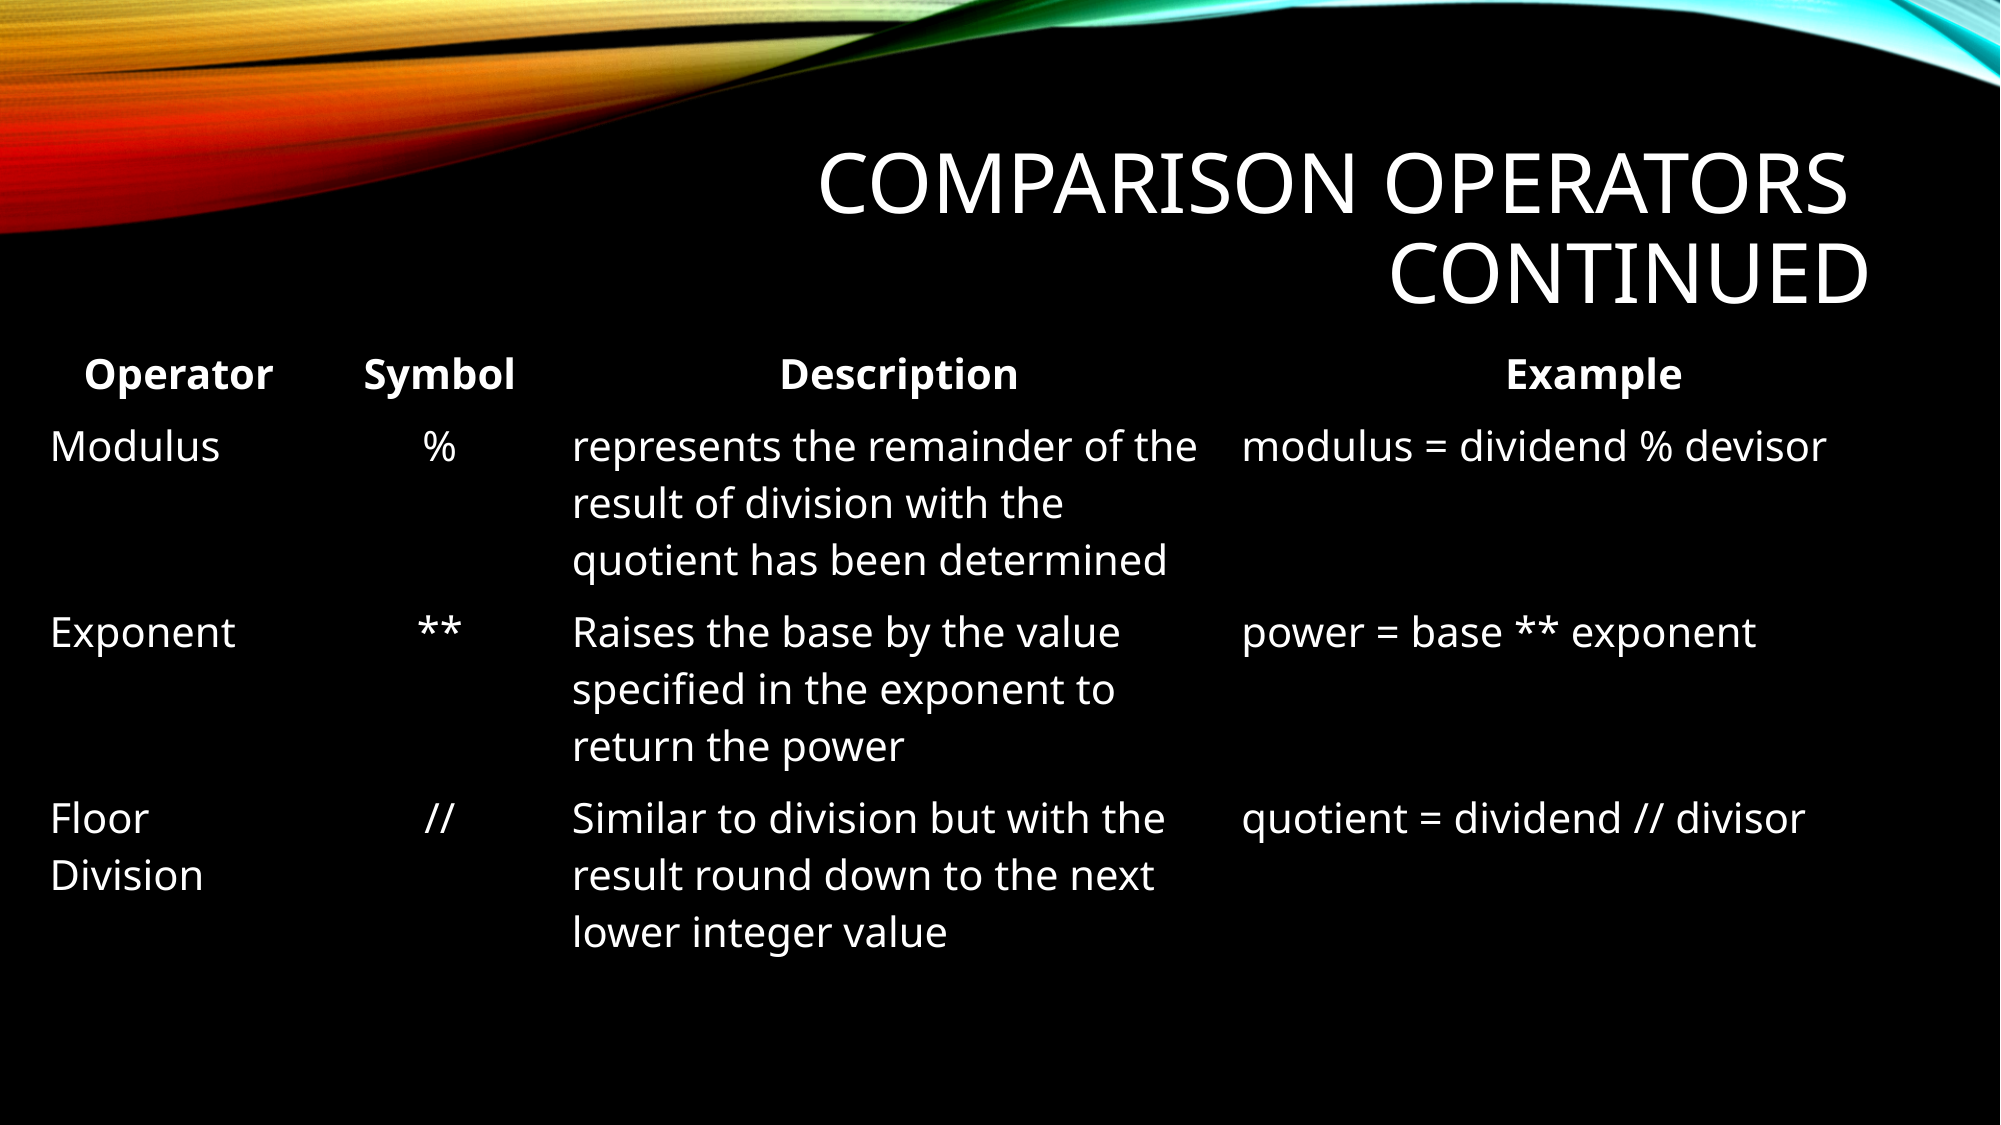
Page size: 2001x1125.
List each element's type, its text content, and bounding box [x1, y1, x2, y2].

table_cell quotient = dividend // divisor [1234, 782, 1954, 968]
table_cell Modulus [42, 410, 315, 596]
table_header Description [564, 338, 1234, 410]
picture [0, 0, 2000, 236]
table_cell ** [315, 596, 564, 782]
table_header Symbol [315, 338, 564, 410]
table_cell modulus = dividend % devisor [1234, 410, 1954, 596]
table_cell represents the remainder of the result of division with the quotient has been determined [564, 410, 1234, 596]
table_cell % [315, 410, 564, 596]
table_cell Similar to division but with the result round down to the next lower integer value [564, 782, 1234, 968]
table_header Example [1234, 338, 1954, 410]
table_cell Exponent [42, 596, 315, 782]
table_header Operator [42, 338, 315, 410]
table_cell // [315, 782, 564, 968]
text_box Comparison Operators continued [474, 125, 1887, 338]
table_cell Floor Division [42, 782, 315, 968]
table_cell Raises the base by the value specified in the exponent to return the power [564, 596, 1234, 782]
table_cell power = base ** exponent [1234, 596, 1954, 782]
